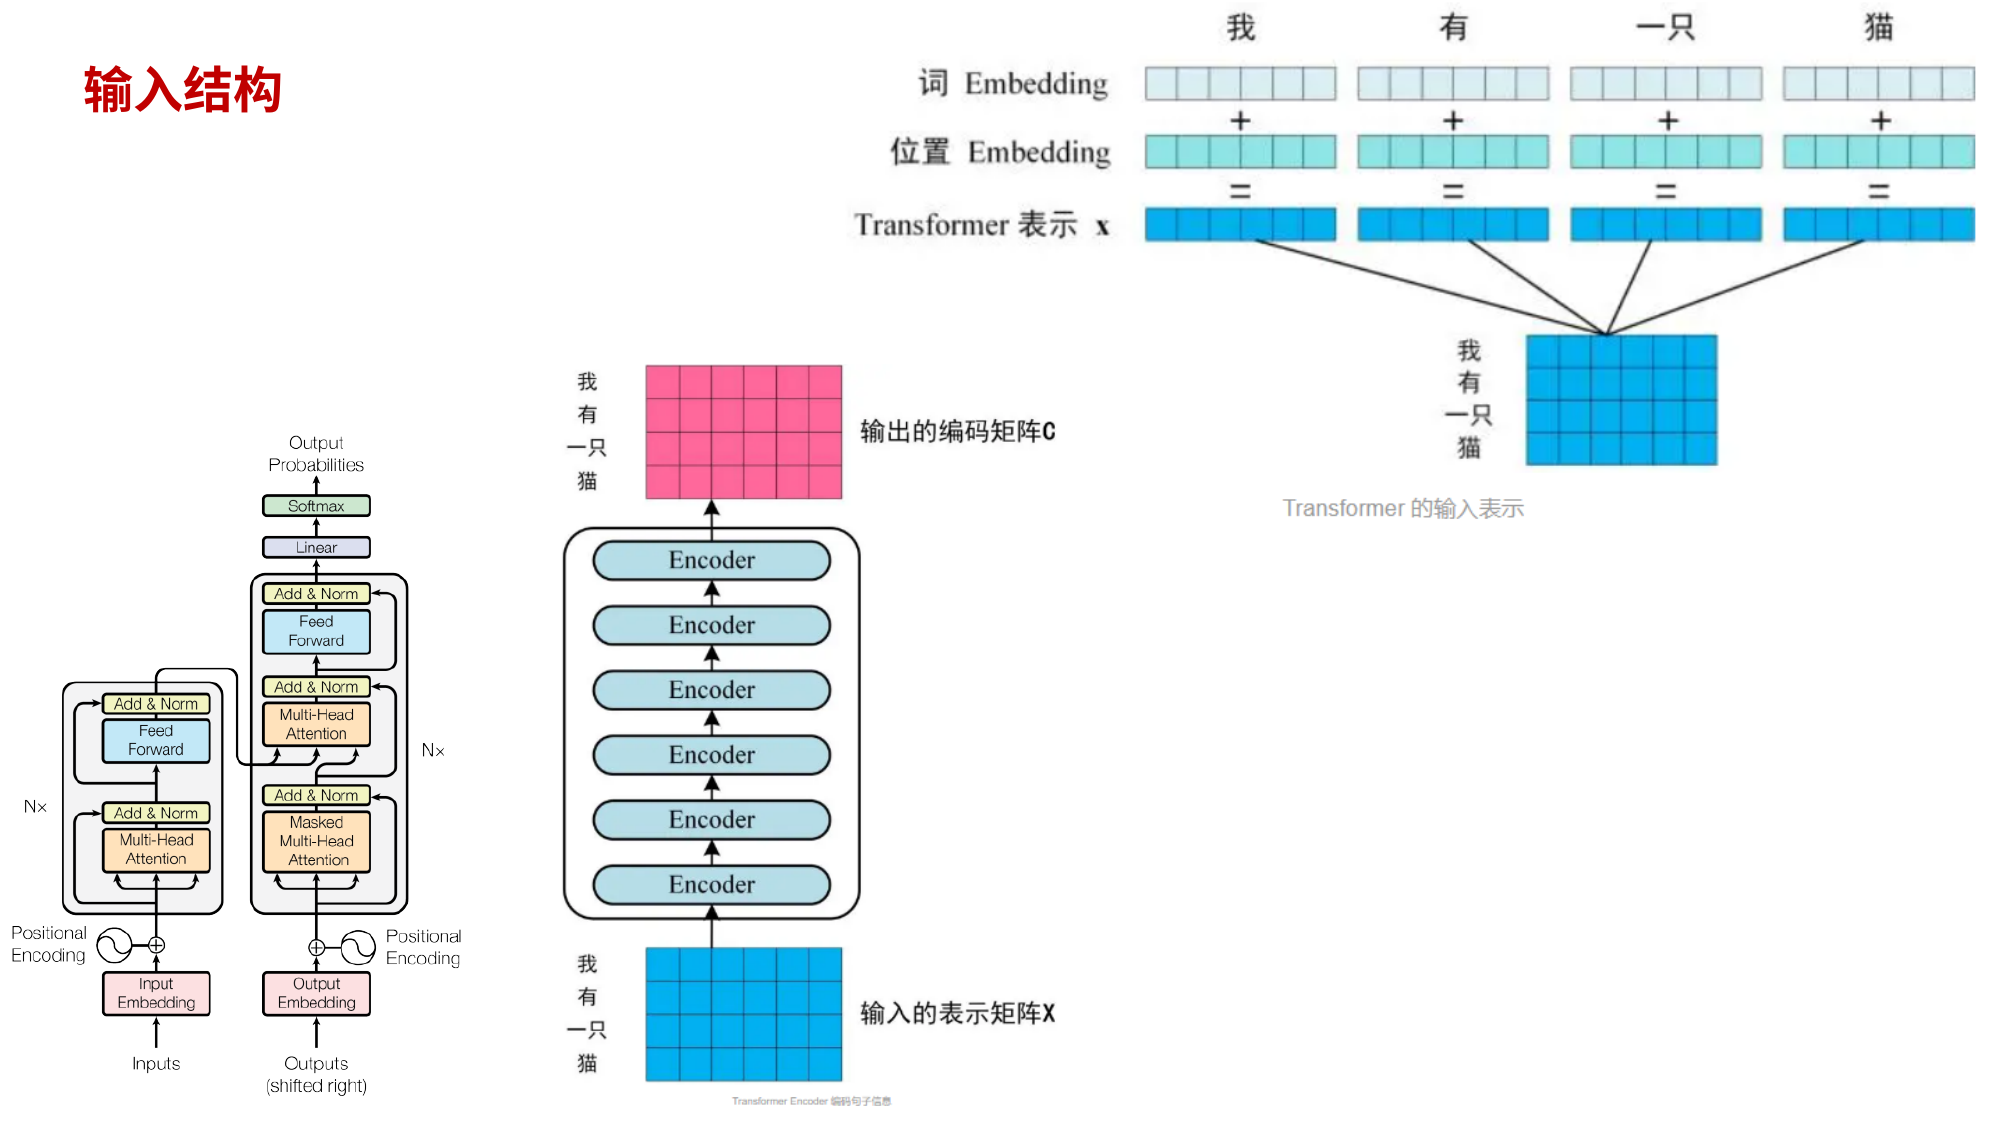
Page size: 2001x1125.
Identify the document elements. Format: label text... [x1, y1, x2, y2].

picture [523, 0, 1995, 1111]
text_box 输入结构 [69, 51, 819, 126]
picture [4, 417, 488, 1111]
